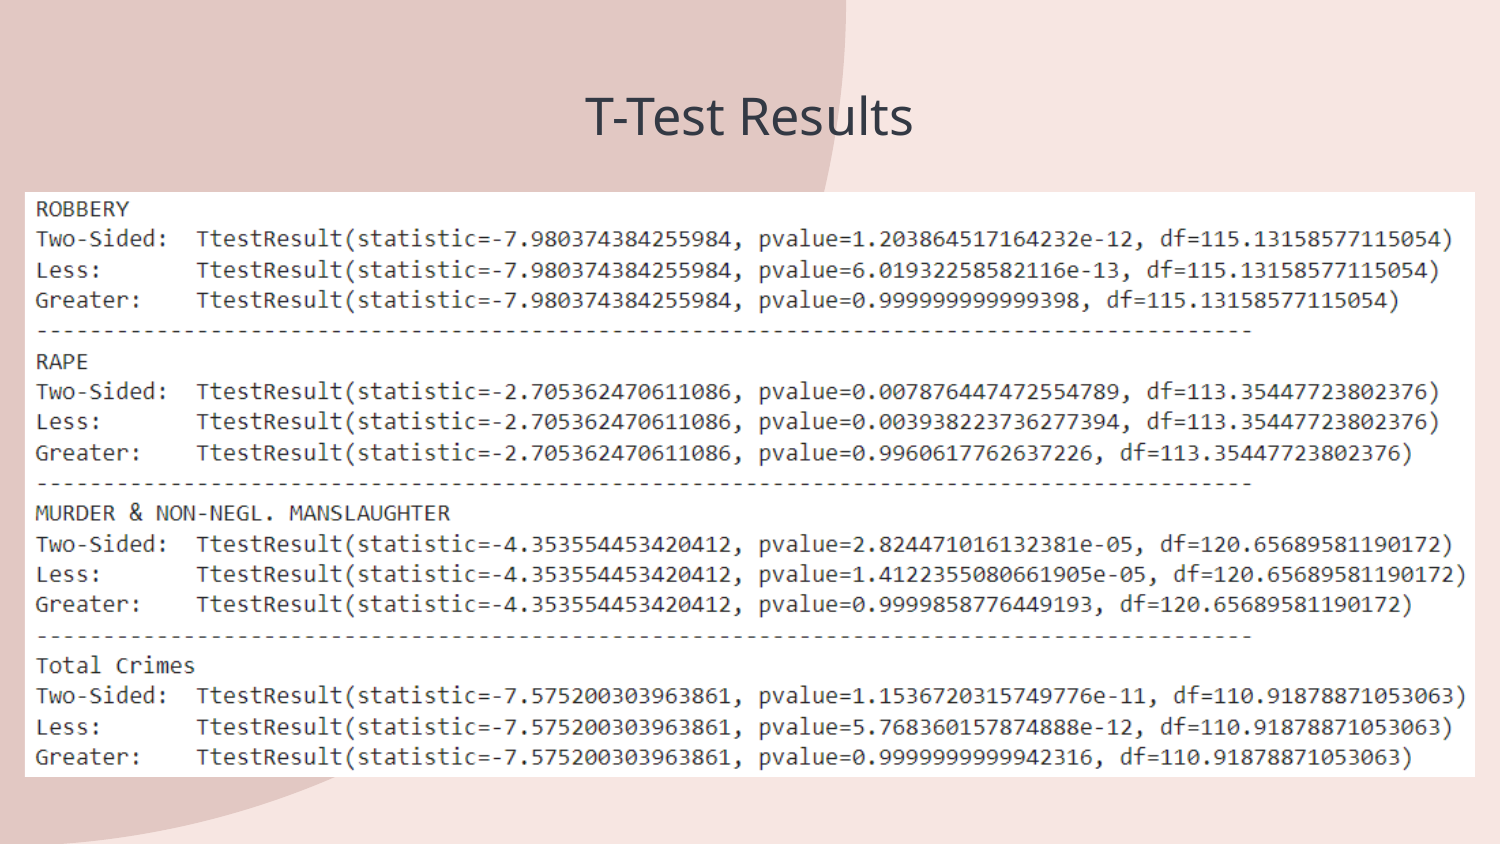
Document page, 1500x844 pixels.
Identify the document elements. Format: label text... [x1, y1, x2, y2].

picture [24, 192, 1476, 777]
title T-Test Results [194, 68, 1306, 176]
